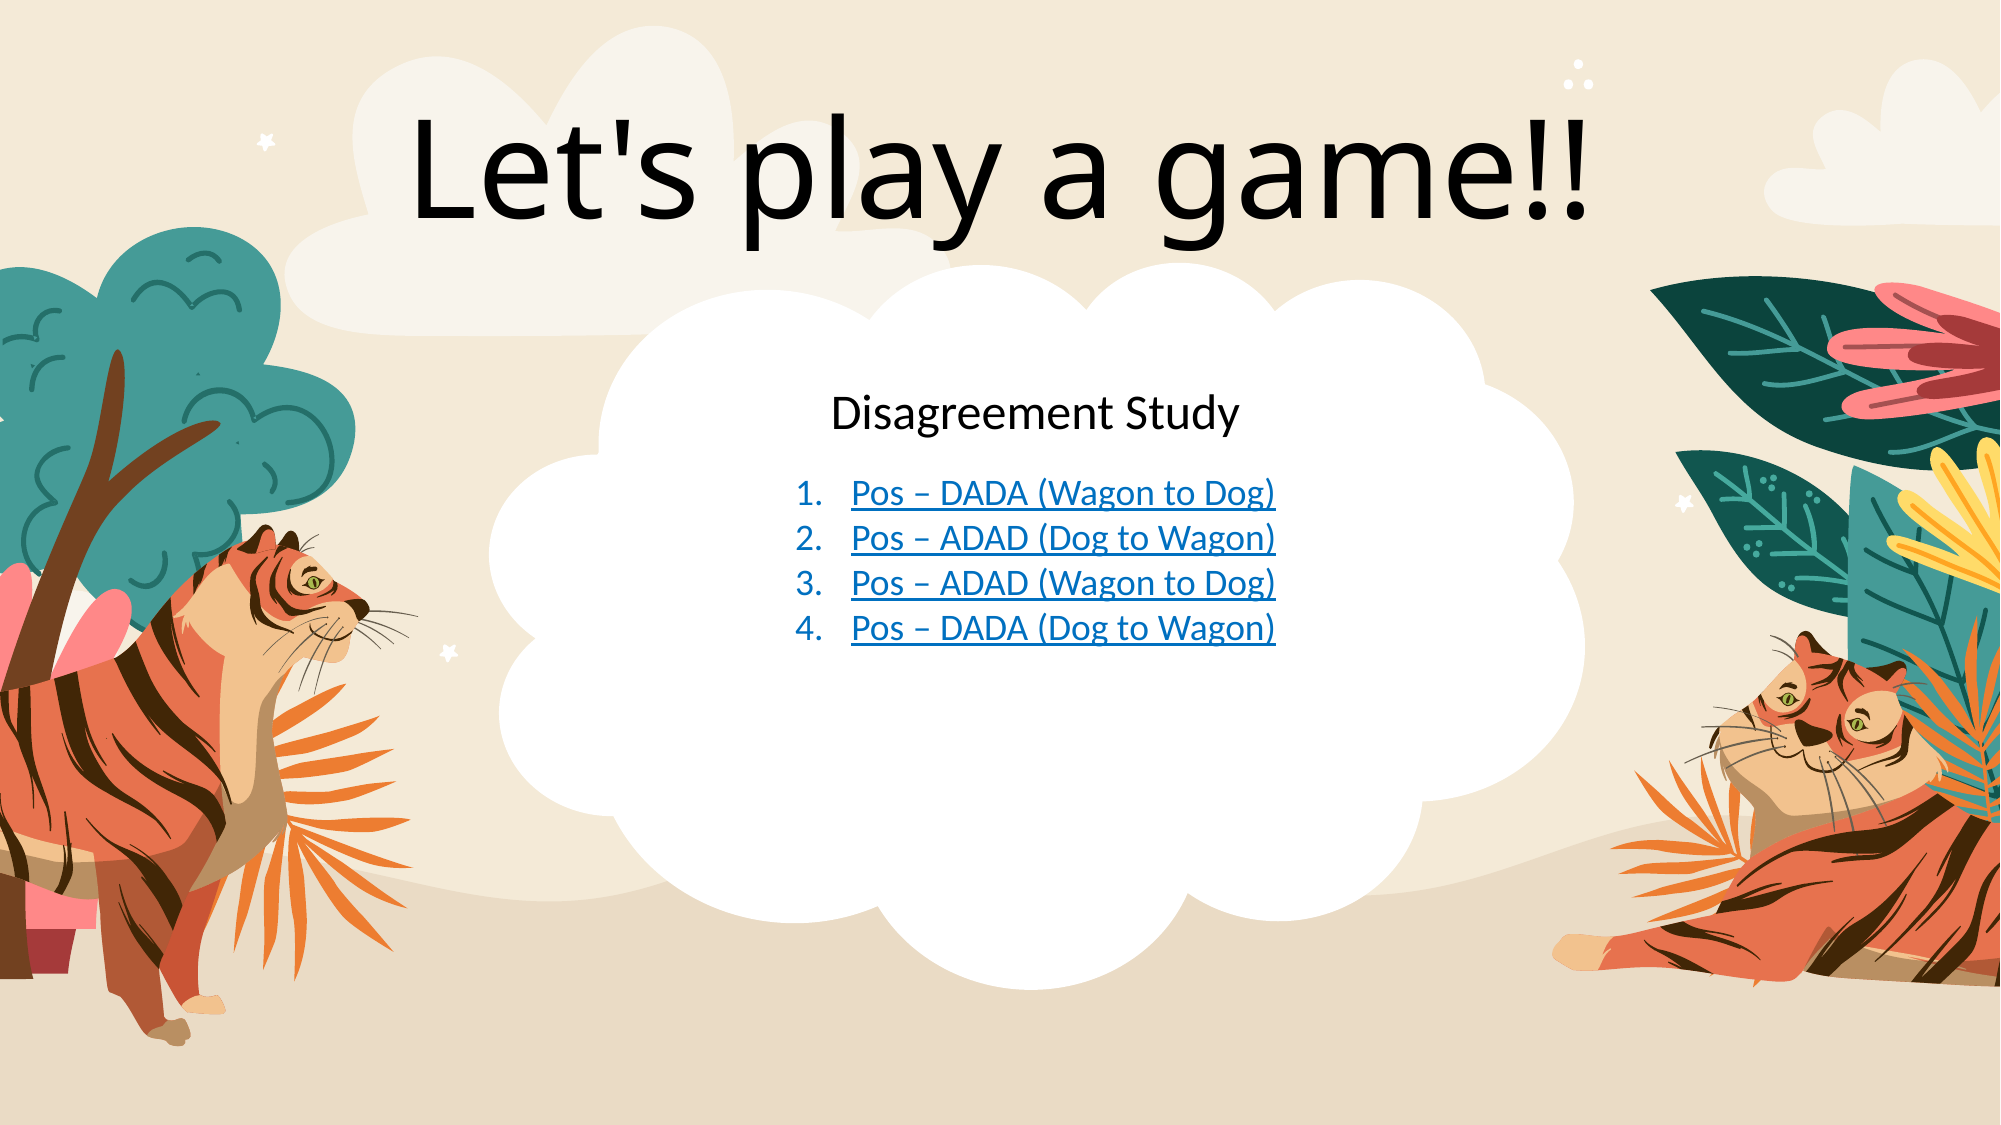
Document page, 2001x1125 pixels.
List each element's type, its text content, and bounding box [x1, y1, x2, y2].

title Let's play a game!! [156, 79, 1844, 206]
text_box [1550, 276, 2000, 988]
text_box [0, 227, 419, 1047]
text_box Disagreement Study [815, 372, 1256, 447]
text_box Pos – DADA (Wagon to Dog) Pos – ADAD (Dog to Wagon) Pos – ADAD (Wagon to Dog) Pos – DADA (Dog to Wagon) [646, 460, 1425, 656]
text_box [488, 262, 1550, 990]
